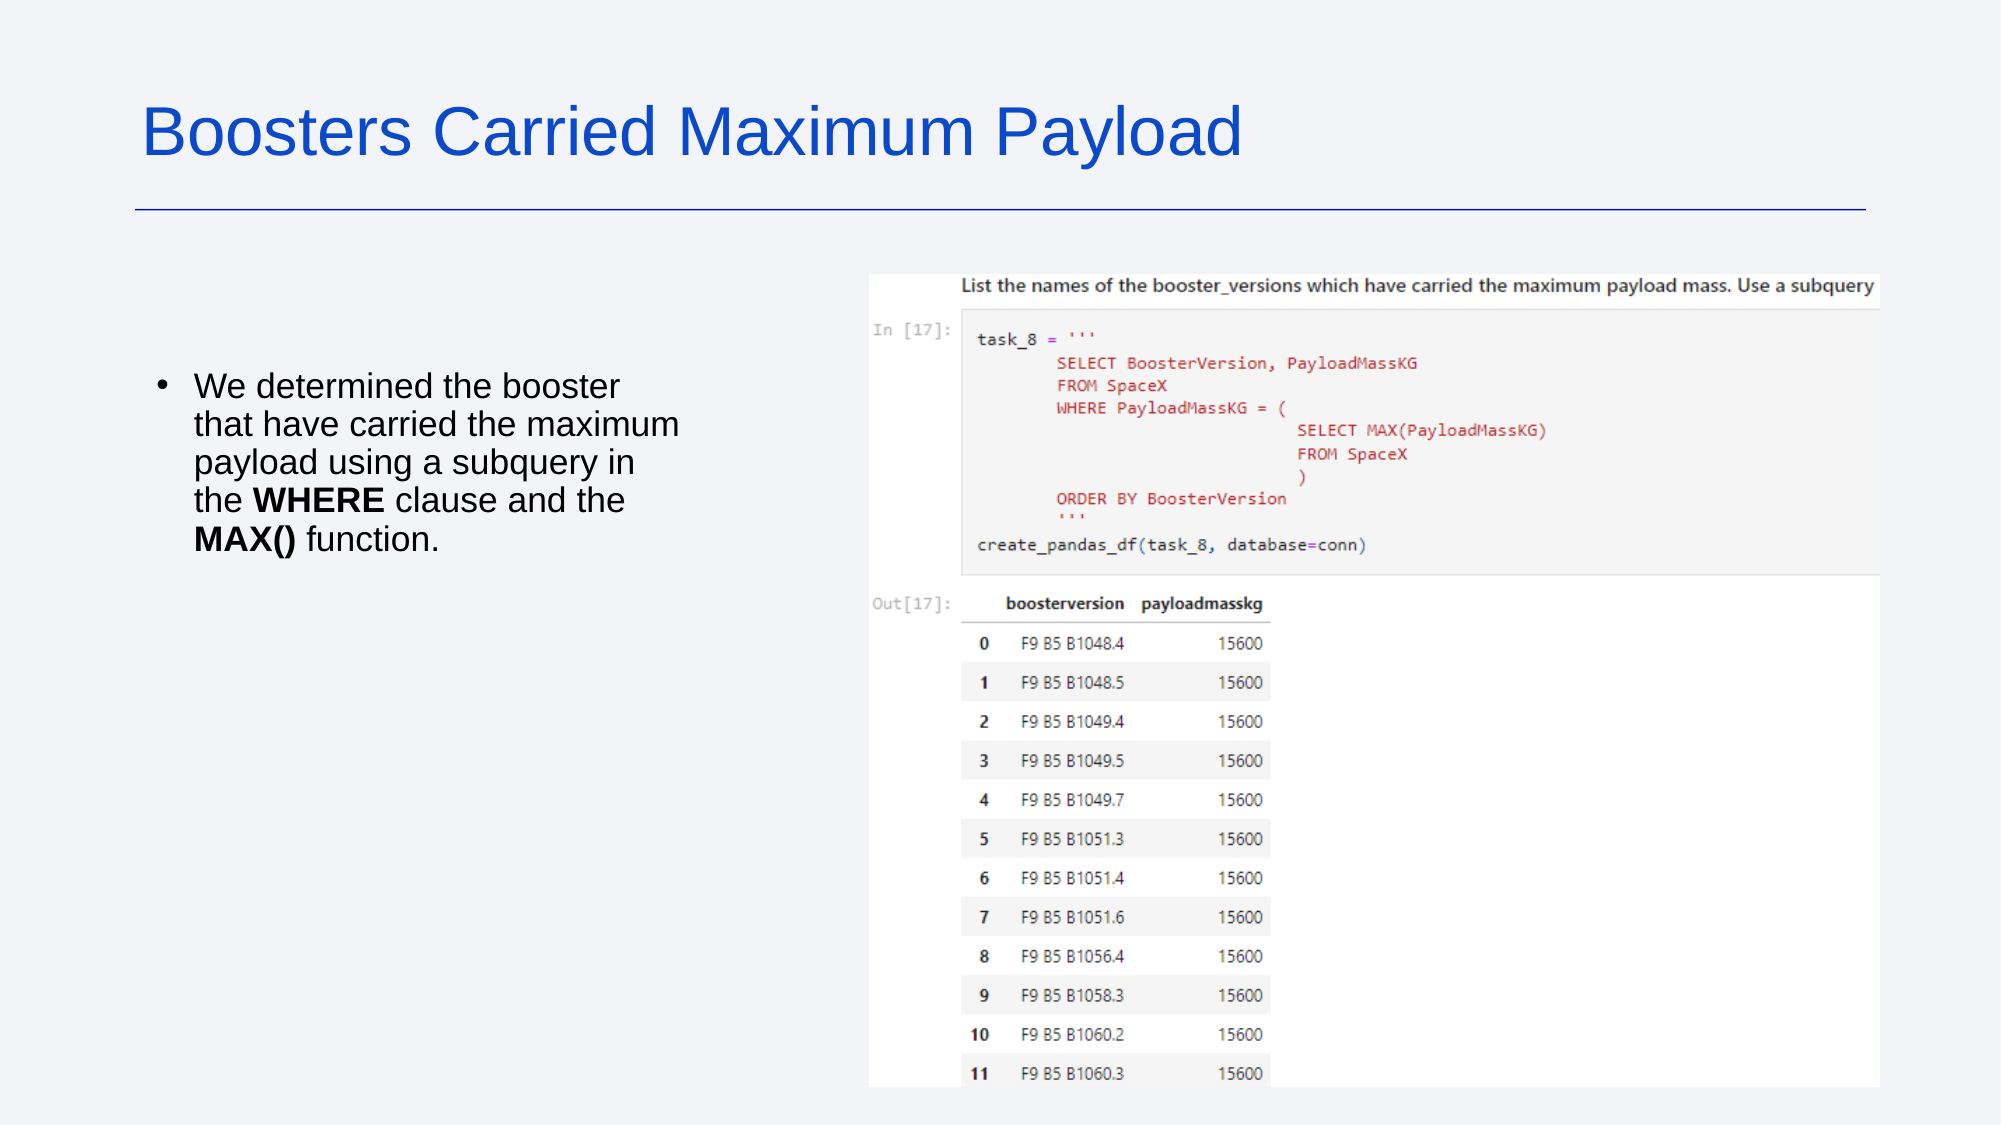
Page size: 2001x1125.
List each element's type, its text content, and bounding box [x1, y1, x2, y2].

picture [0, 0, 2001, 1125]
text_box We determined the booster that have carried the maximum payload using a subquery in the WHERE clause and the MAX() function. [141, 359, 704, 1002]
text_box Boosters Carried Maximum Payload [126, 88, 1852, 179]
